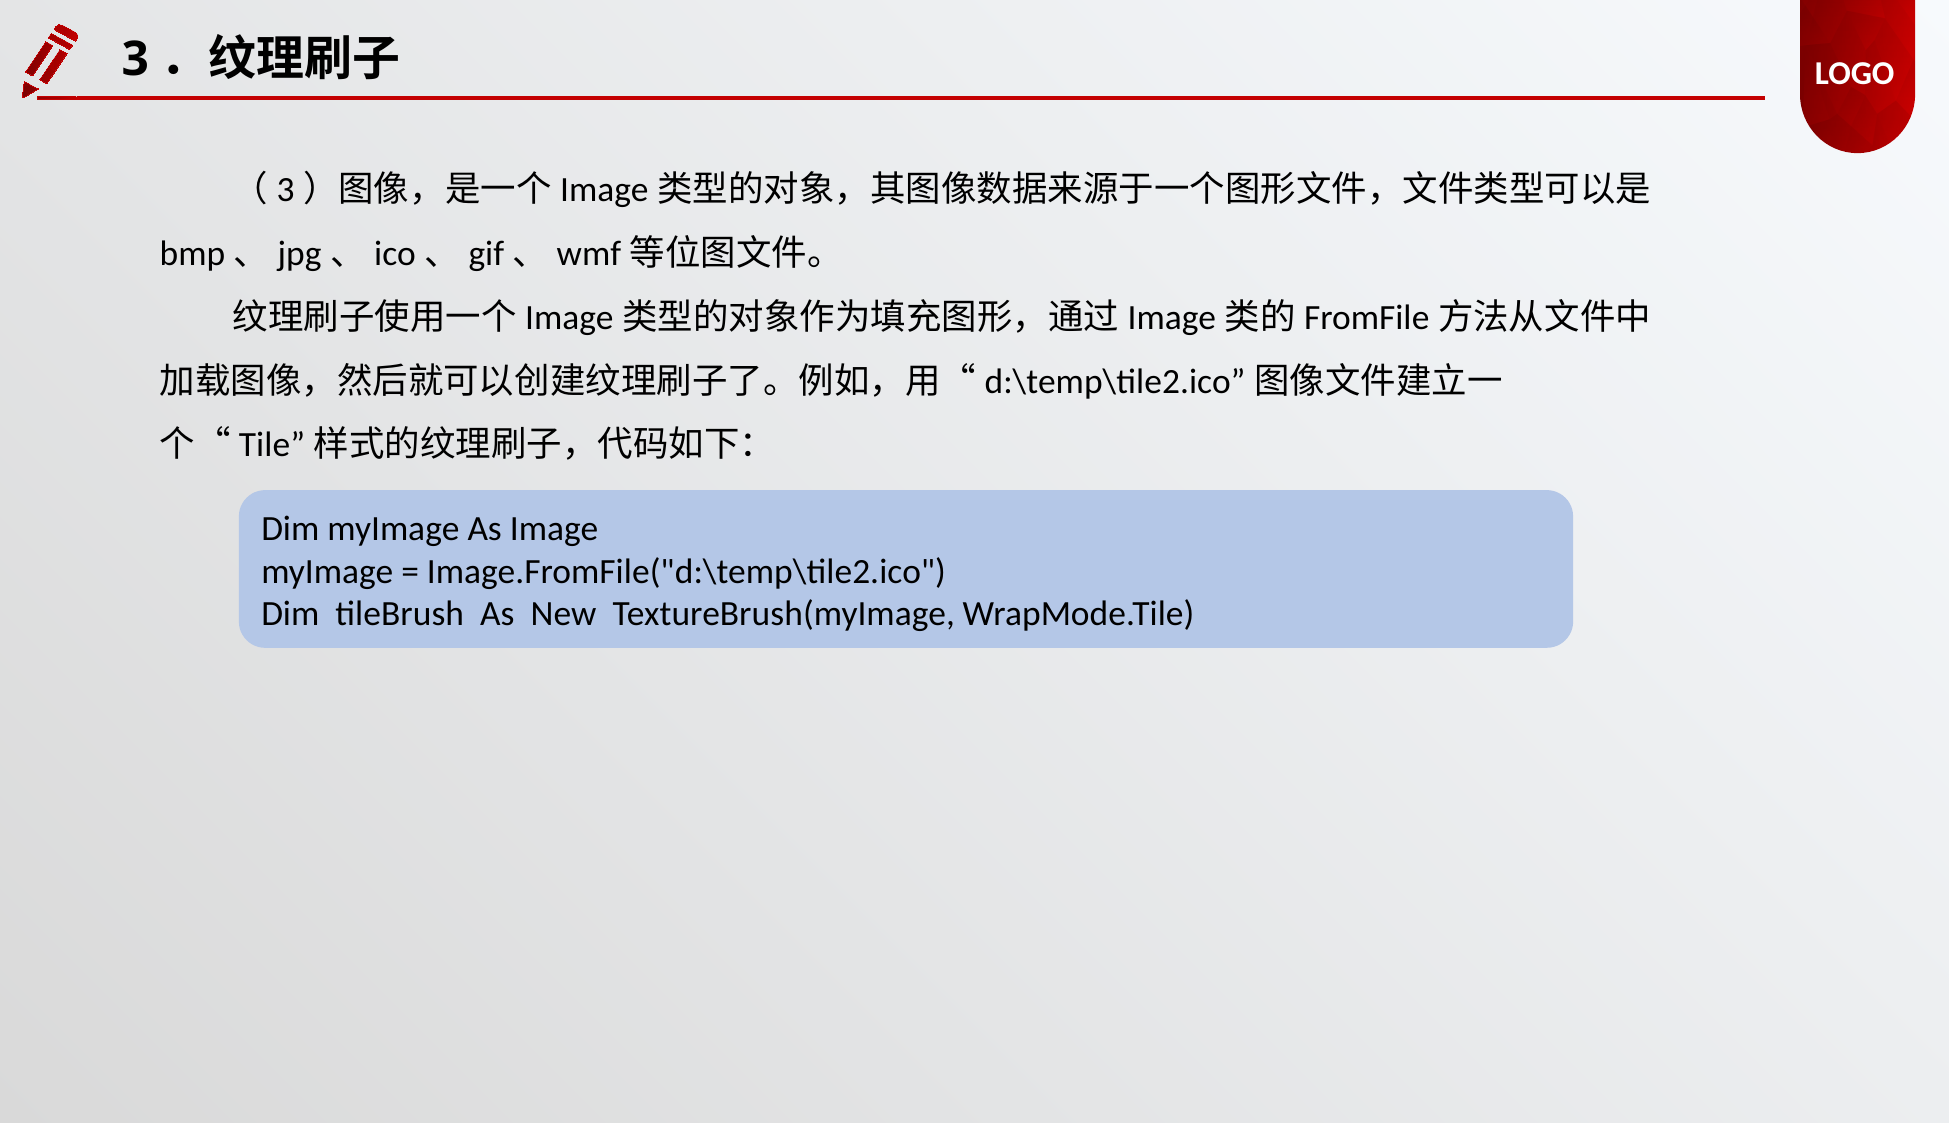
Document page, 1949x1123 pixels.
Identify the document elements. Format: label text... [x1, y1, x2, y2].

text_box （3）图像，是一个Image类型的对象，其图像数据来源于一个图形文件，文件类型可以是bmp、jpg、ico、gif、wmf等位图文件。 纹理刷子使用一个Image类型的对象作为填充图形，通过Image类的FromFile方法从文件中加载图像，然后就可以创建纹理刷子了。例如，用“d:\temp\tile2.ico”图像文件建立一个“Tile”样式的纹理刷子，代码如下： [144, 137, 1692, 472]
picture [40, 50, 67, 83]
picture [48, 33, 73, 49]
text_box 3．纹理刷子 [101, 17, 789, 95]
picture [54, 24, 78, 41]
picture [22, 82, 37, 97]
picture [1800, 0, 1916, 154]
text_box Dim myImage As Image myImage = Image.FromFile("d:\temp\tile2.ico") Dim tileBrush As New TextureBrush(myImage, WrapMode.Tile) [238, 490, 1574, 648]
picture [26, 42, 52, 75]
